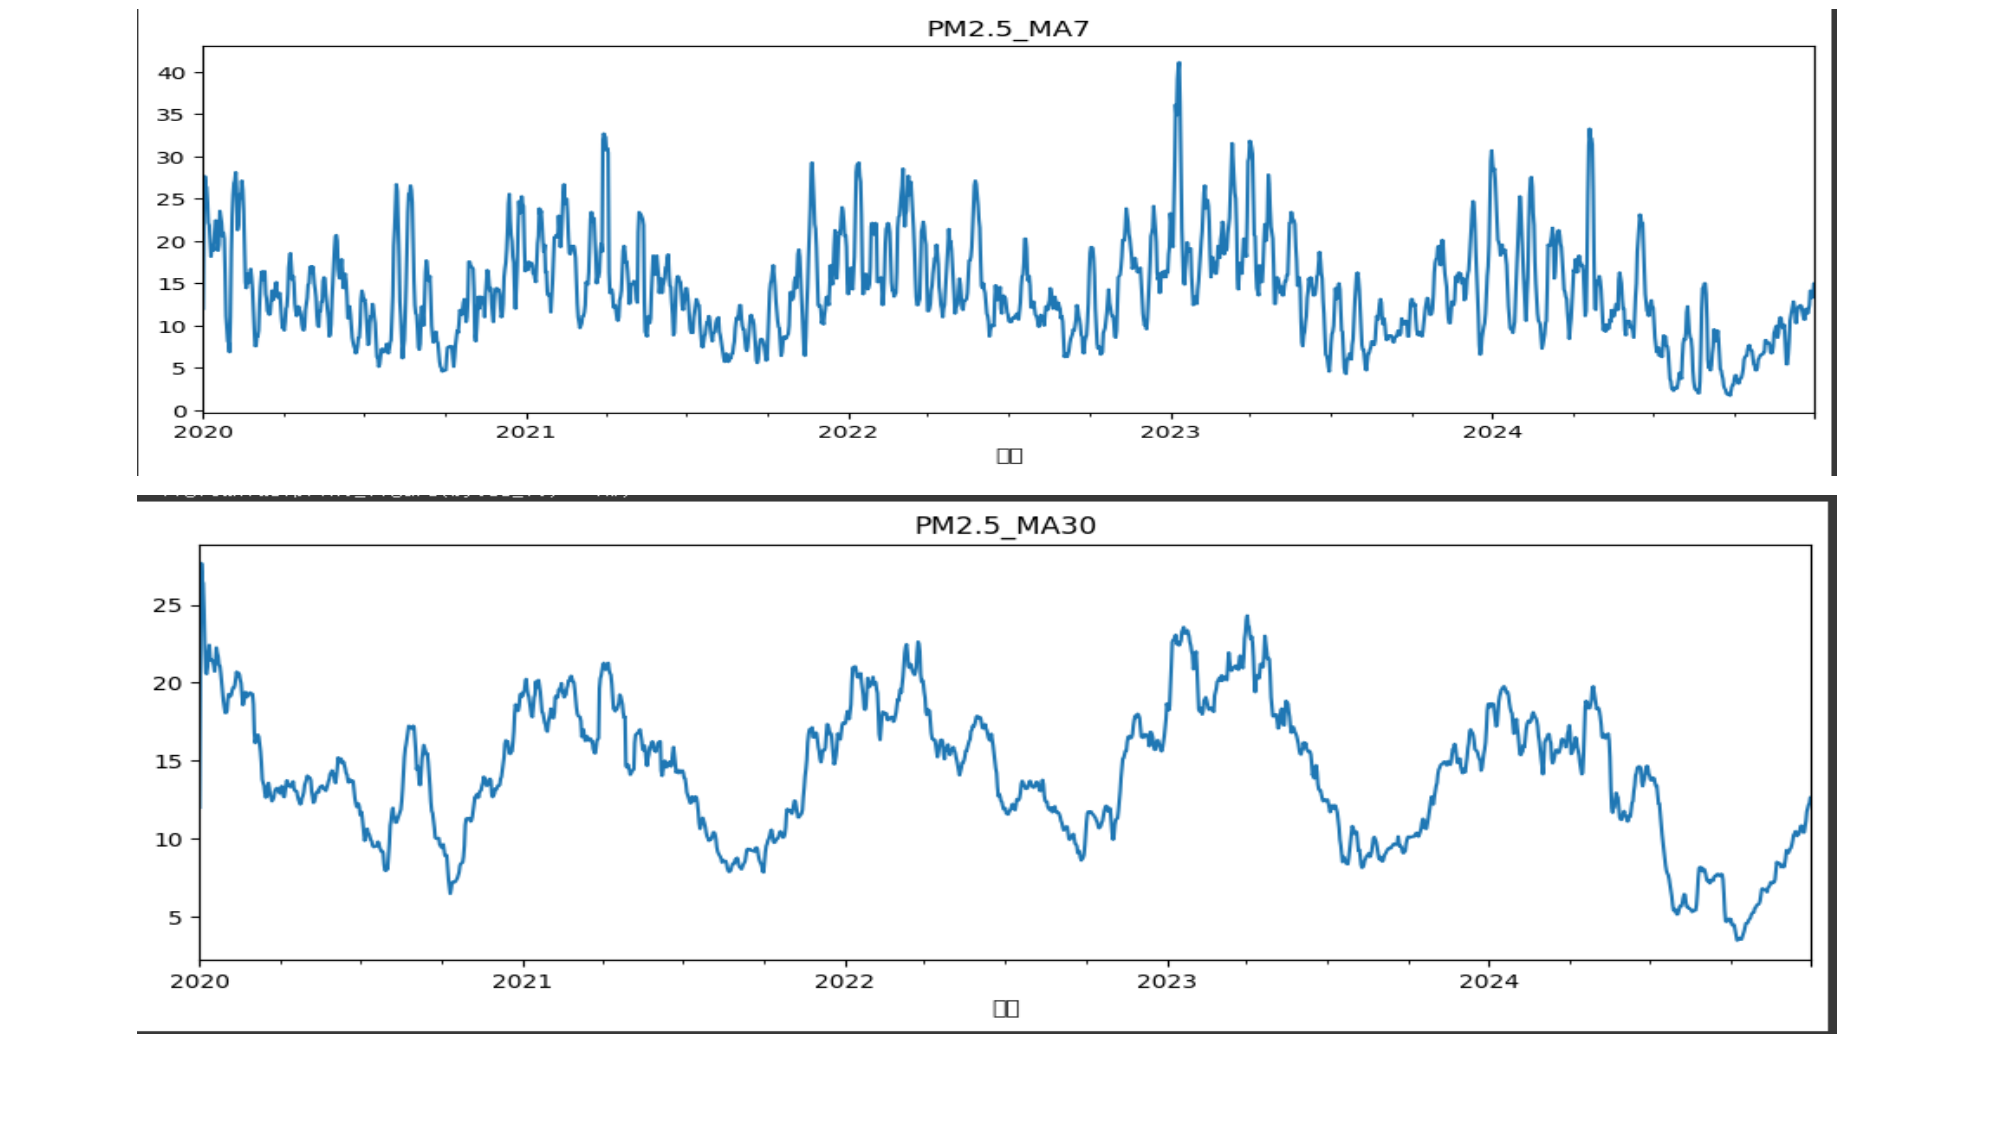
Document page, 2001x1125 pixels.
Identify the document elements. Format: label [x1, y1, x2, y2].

picture [136, 9, 1838, 476]
picture [136, 495, 1838, 1035]
